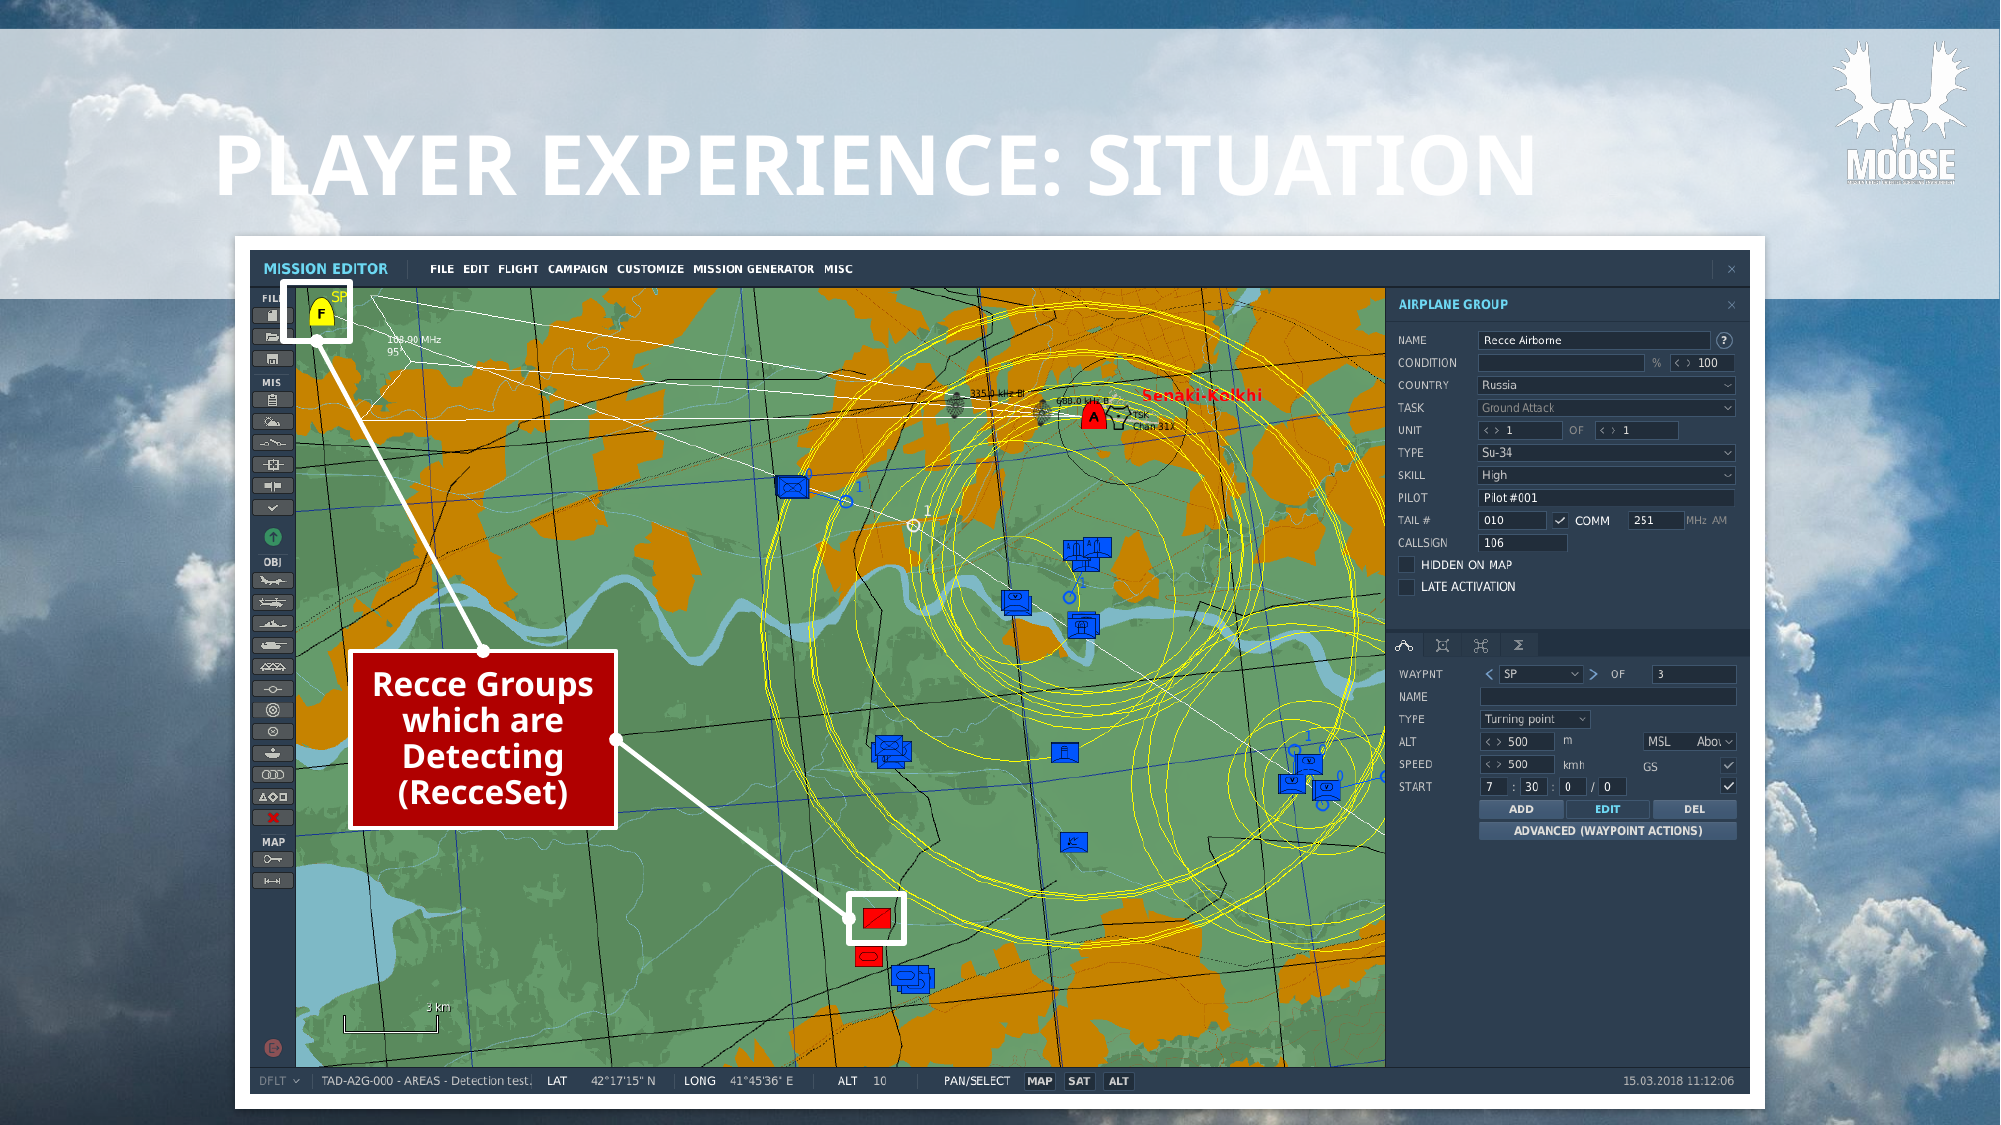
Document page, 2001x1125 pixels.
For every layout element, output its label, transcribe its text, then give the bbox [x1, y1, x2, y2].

title player experience: situation [197, 46, 1803, 295]
picture [249, 249, 1751, 1095]
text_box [316, 340, 484, 652]
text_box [615, 739, 850, 919]
picture [1826, 30, 1976, 195]
